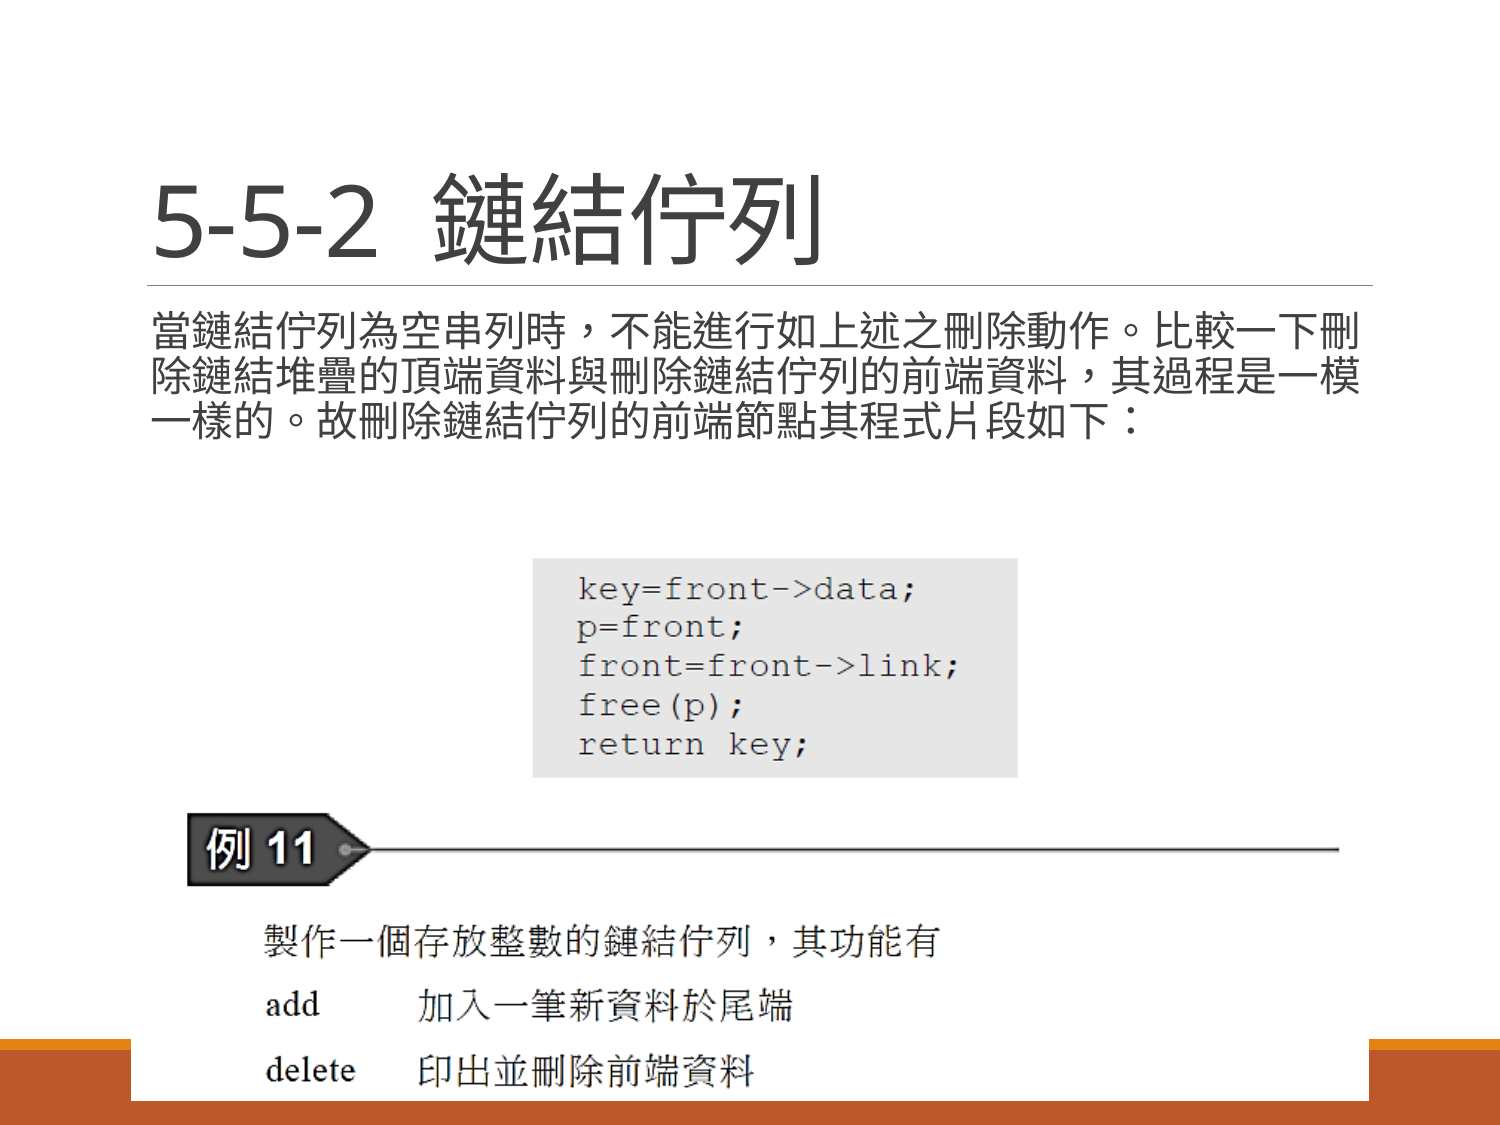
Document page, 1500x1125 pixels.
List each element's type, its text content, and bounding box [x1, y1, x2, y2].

picture [131, 546, 1369, 1101]
list 當鏈結佇列為空串列時，不能進行如上述之刪除動作。比較一下刪除鏈結堆疊的頂端資料與刪除鏈結佇列的前端資料，其過程是一模一樣的。故刪除鏈結佇列的前端節點其程式片段如下： [135, 302, 1373, 789]
title 5-5-2 鏈結佇列 [135, 47, 1373, 285]
